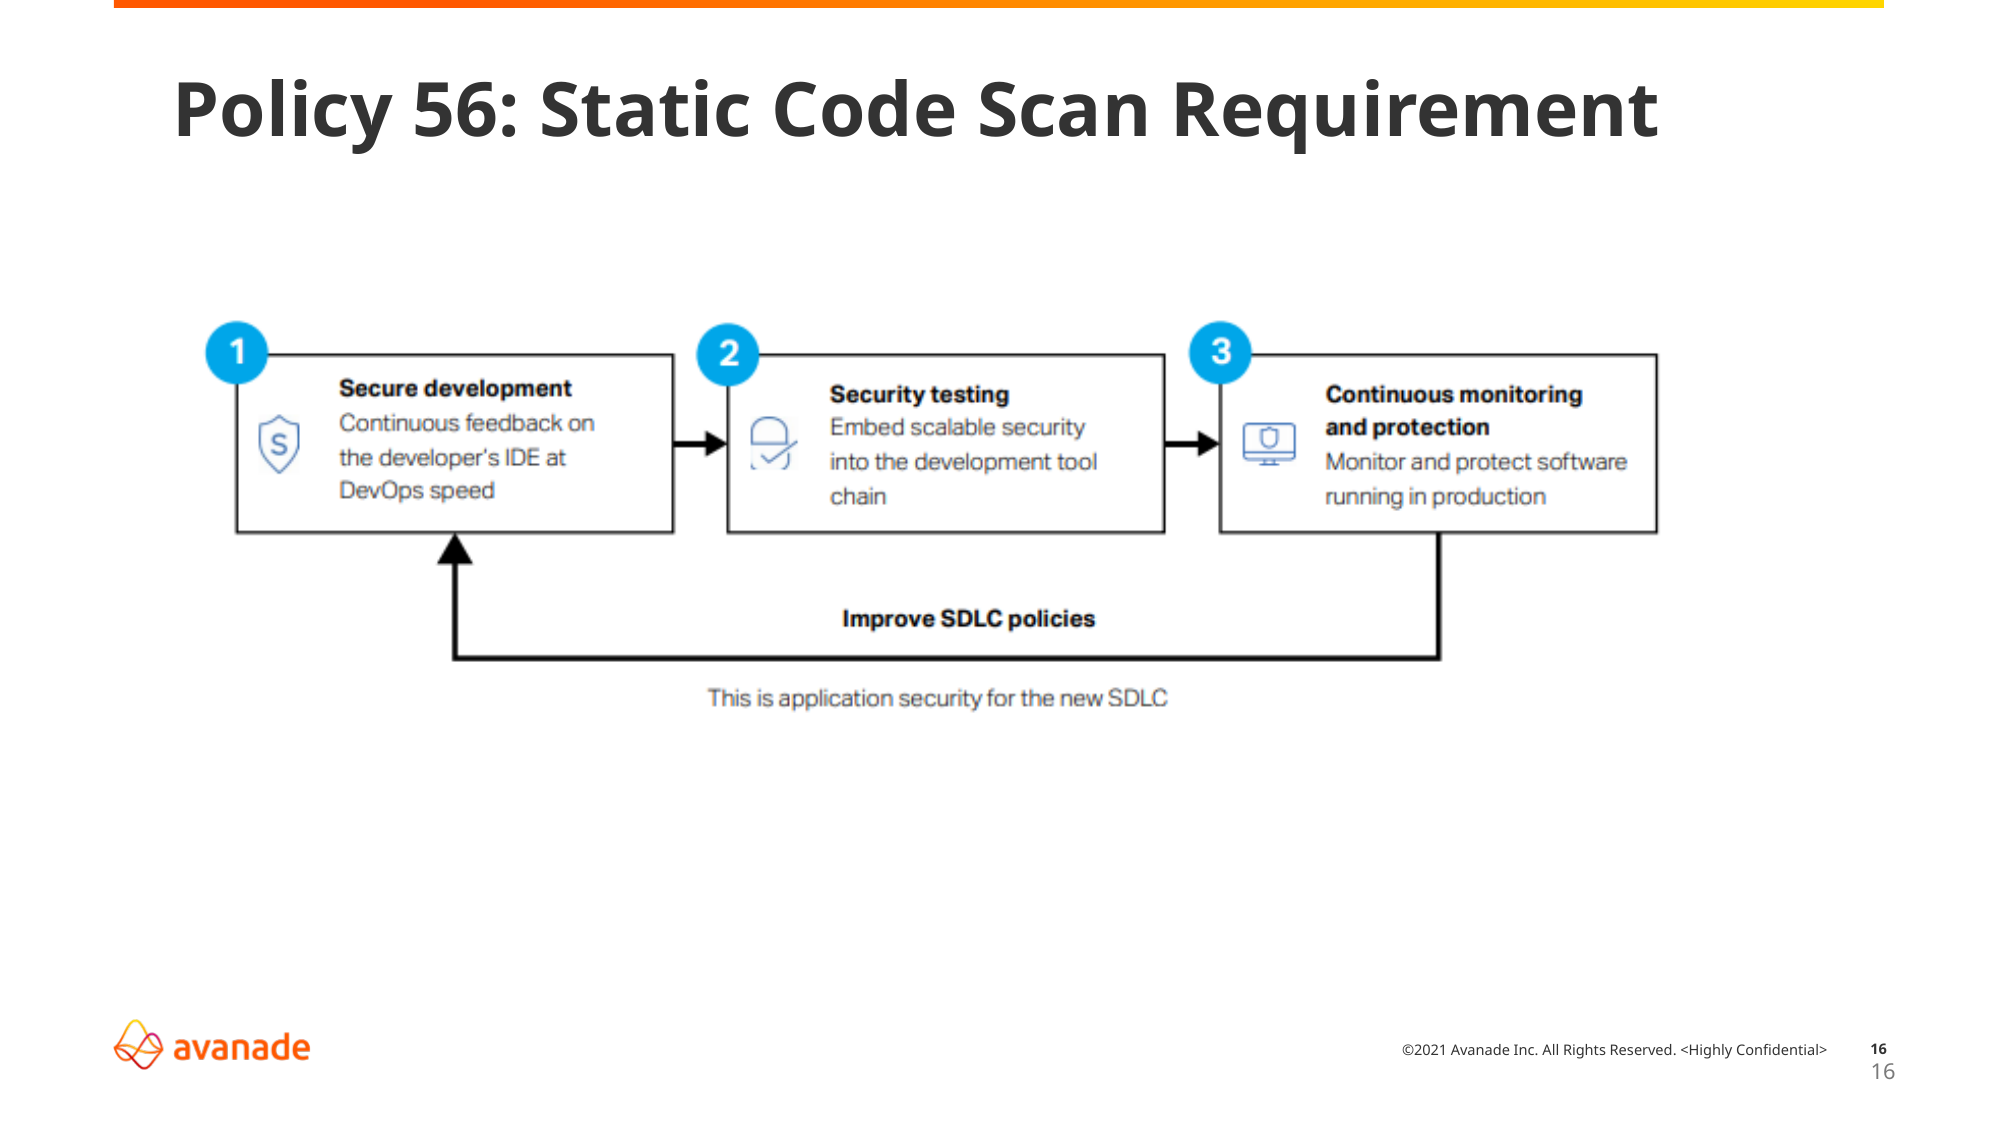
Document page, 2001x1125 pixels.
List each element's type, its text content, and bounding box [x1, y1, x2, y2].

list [182, 305, 1707, 723]
slide_number 16 [1842, 1042, 1924, 1103]
title Policy 56: Static Code Scan Requirement [157, 64, 1843, 228]
picture [93, 999, 339, 1090]
